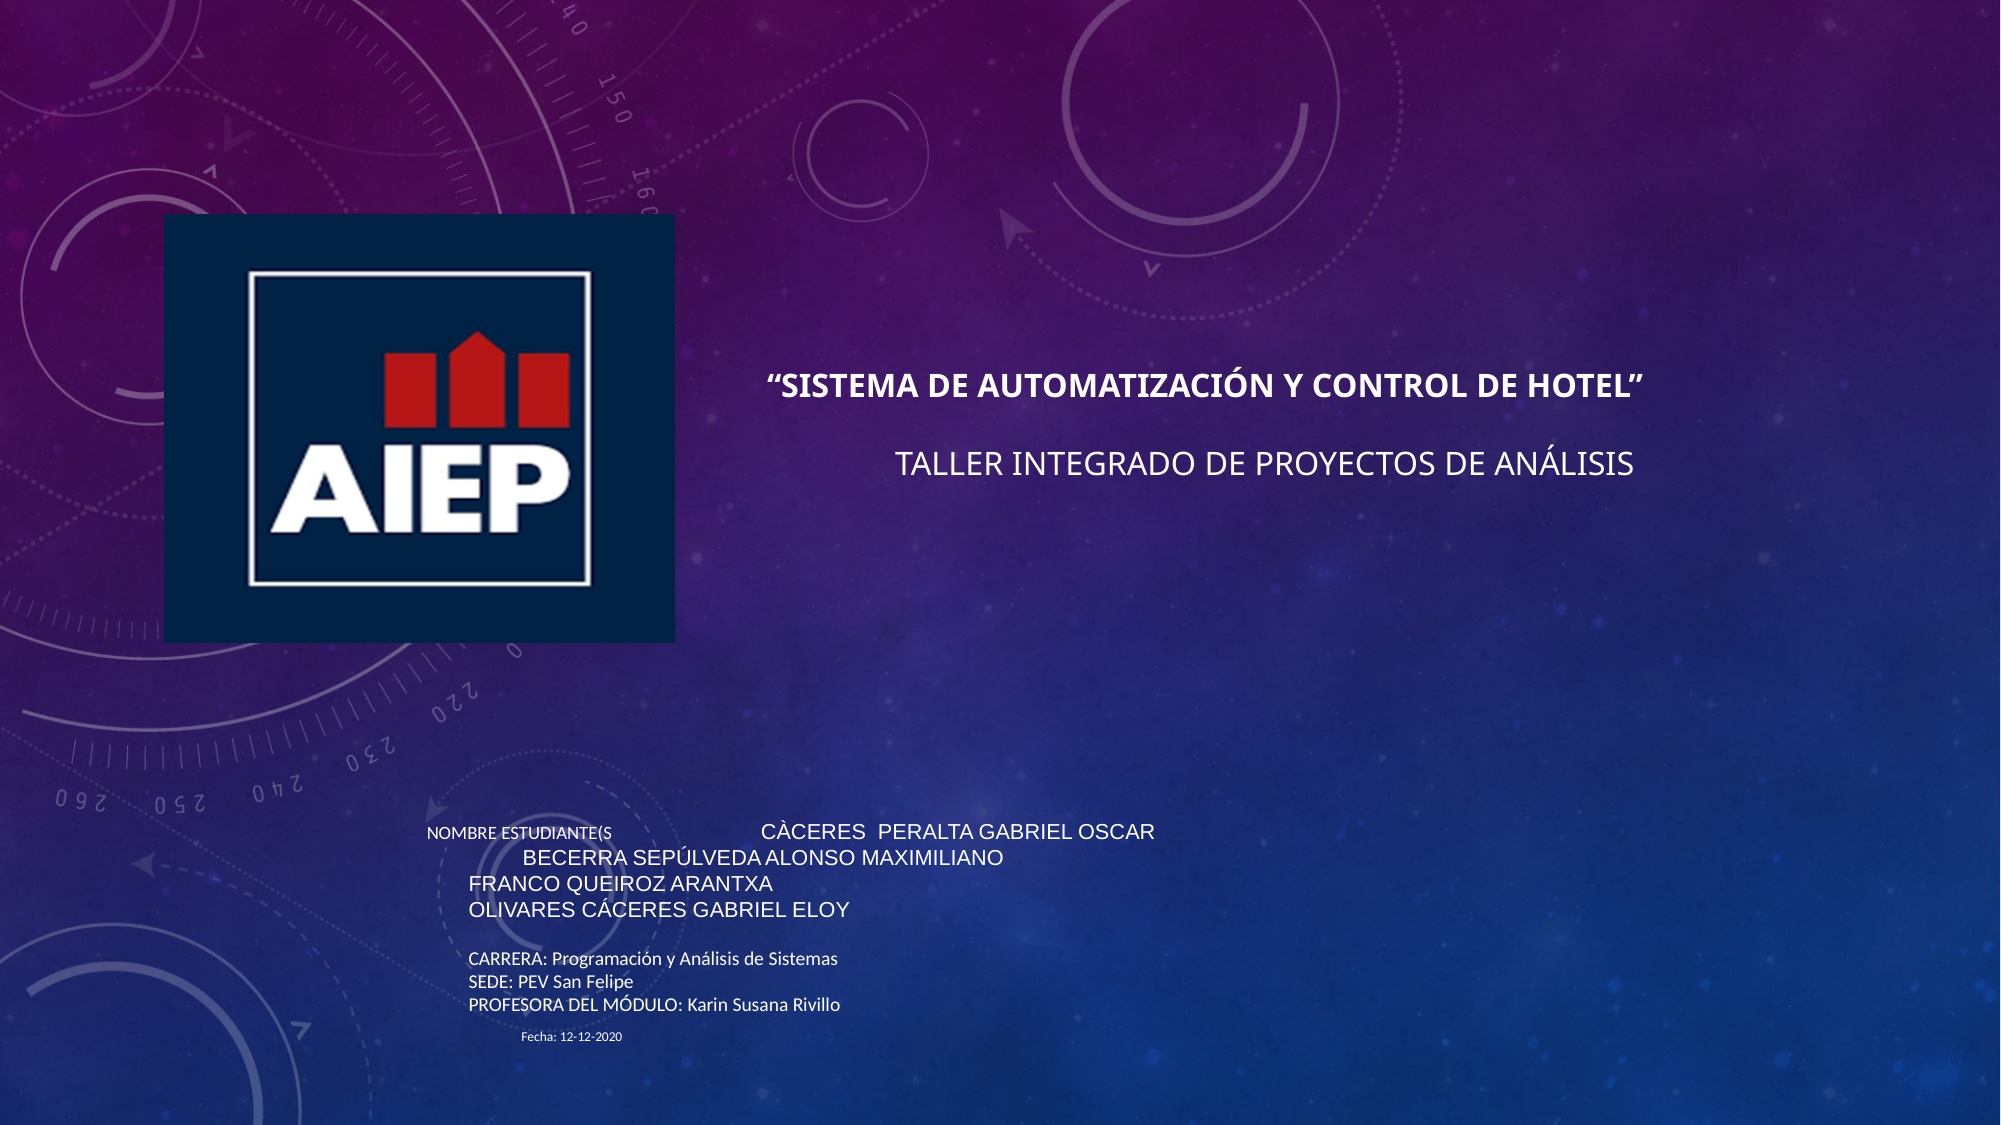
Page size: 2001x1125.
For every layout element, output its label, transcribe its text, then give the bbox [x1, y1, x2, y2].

picture [0, 0, 2001, 1125]
subtitle NOMBRE ESTUDIANTE(S CÀCERES PERALTA GABRIEL OSCAR Becerra Sepúlveda Alonso Maximiliano FRANCO QUEIROZ Arantxa Olivares Cáceres Gabriel Eloy CARRERA: Programación y Análisis de Sistemas SEDE: PEV San Felipe PROFESORA DEL MÓDULO: Karin Susana Rivillo Fecha: 12-12-2020 [345, 810, 1527, 1055]
title “Sistema de Automatización y Control de Hotel” Taller Integrado de Proyectos de Análisis [749, 349, 1658, 696]
